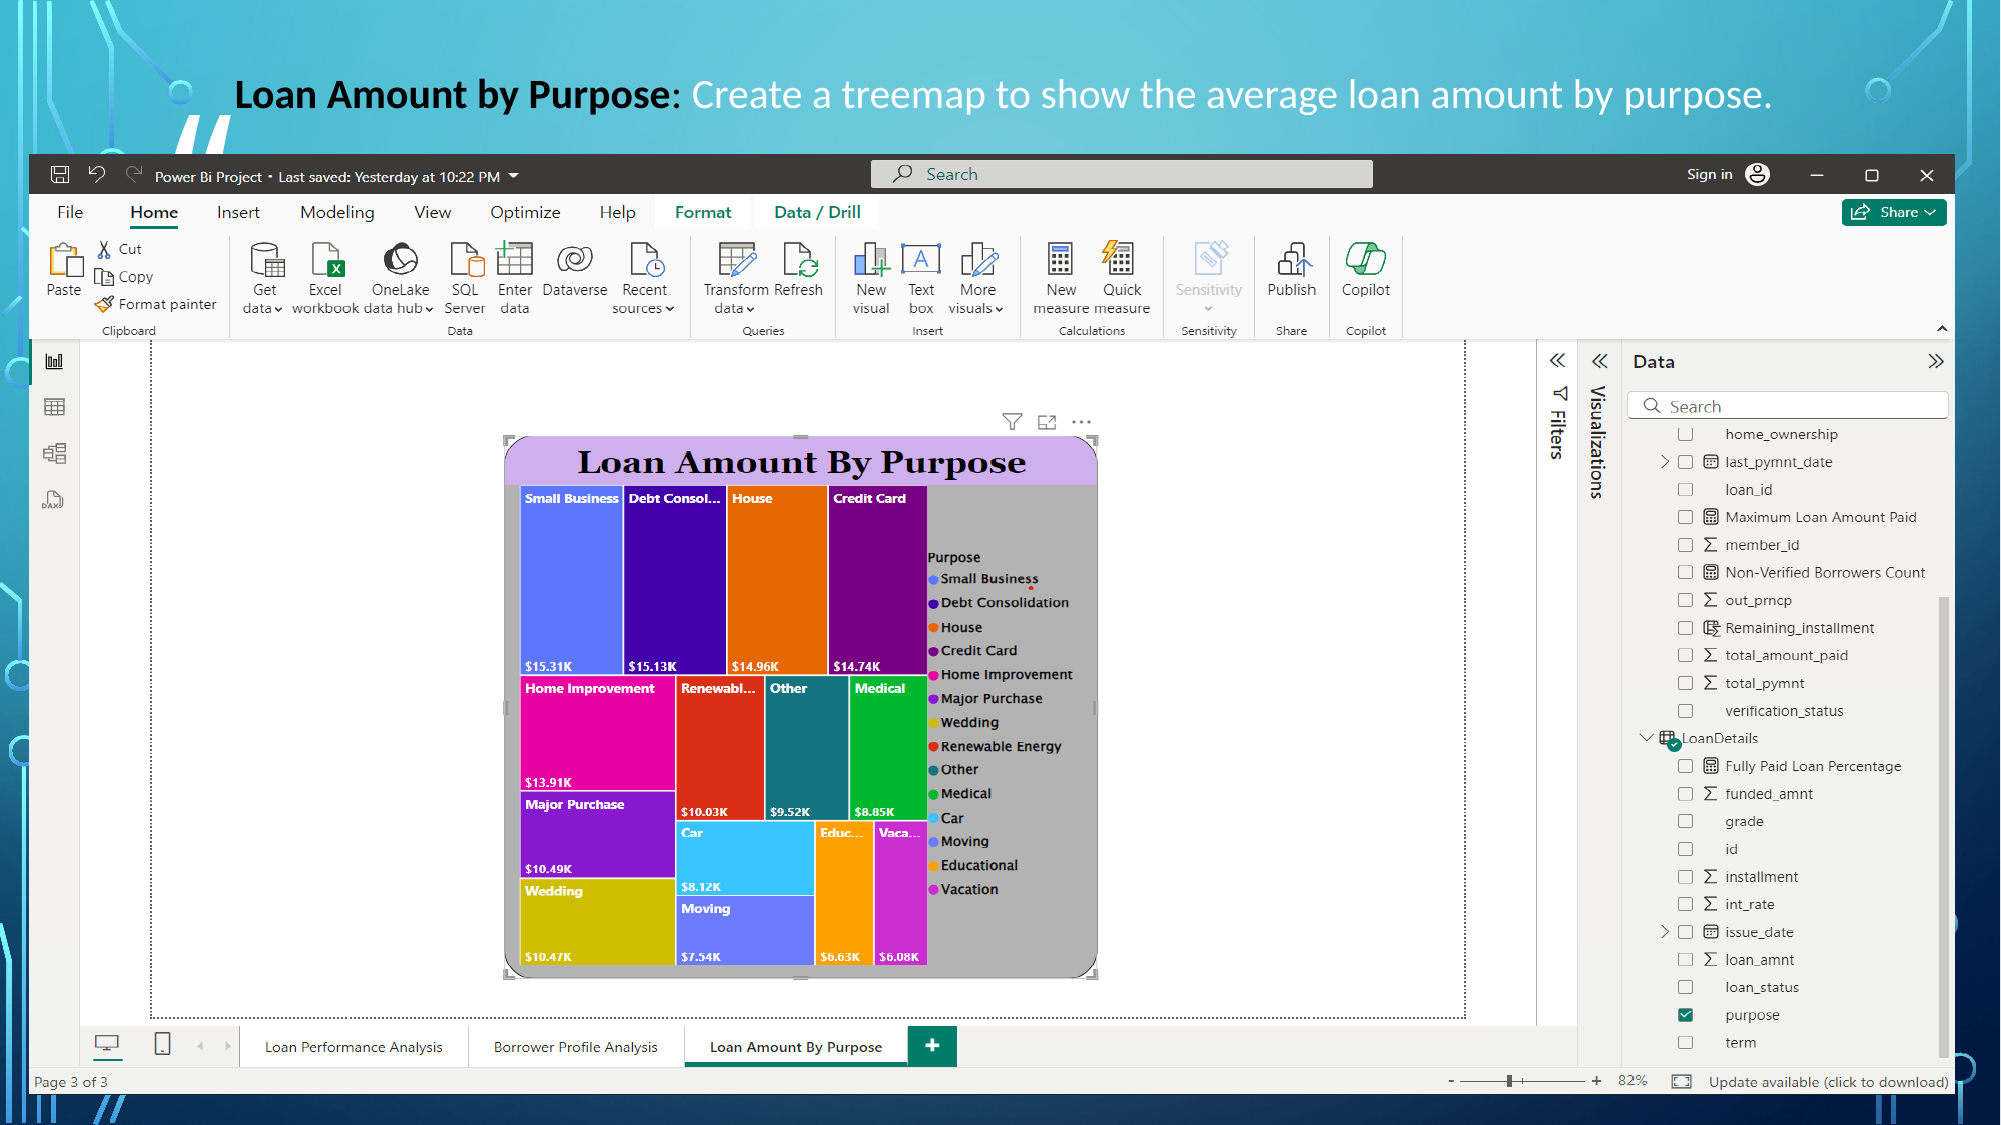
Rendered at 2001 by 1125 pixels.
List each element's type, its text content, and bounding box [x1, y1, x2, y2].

picture [29, 154, 1955, 1095]
list Loan Amount by Purpose: Create a treemap to show the average loan amount by purpose. [220, 46, 1955, 127]
